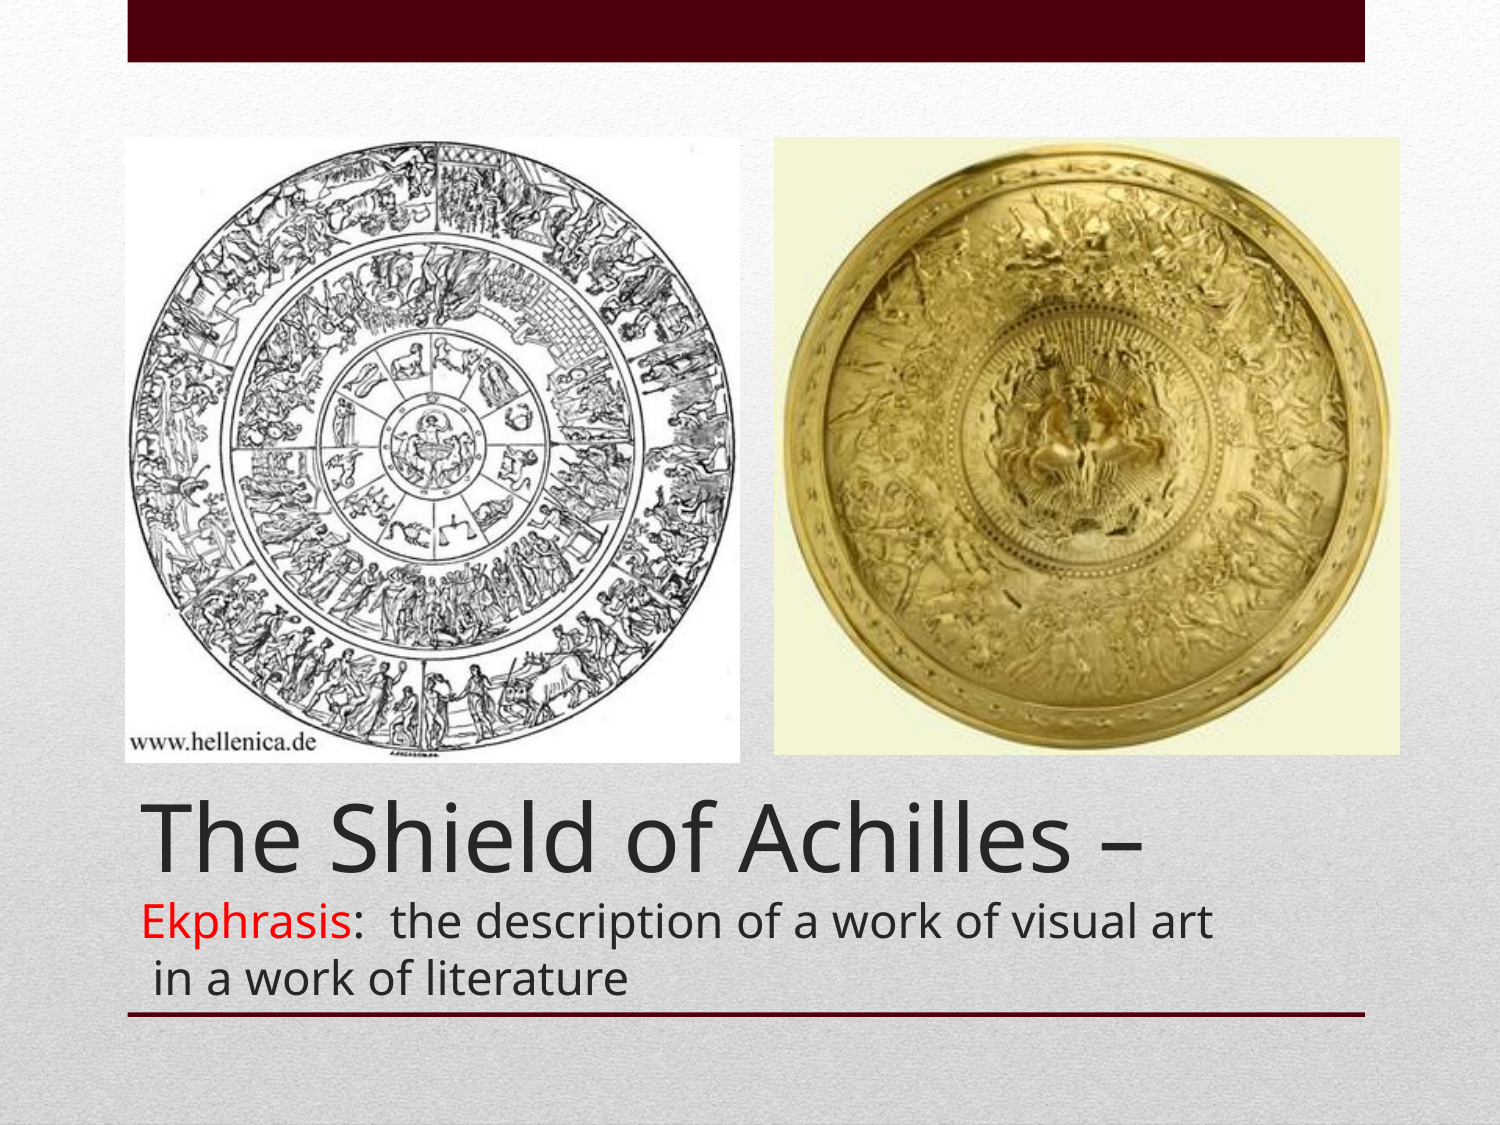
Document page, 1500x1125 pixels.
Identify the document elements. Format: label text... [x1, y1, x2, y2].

picture [774, 136, 1401, 755]
title The Shield of Achilles – Ekphrasis: the description of a work of visual art in a work of literature [125, 750, 1238, 1013]
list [124, 136, 740, 764]
